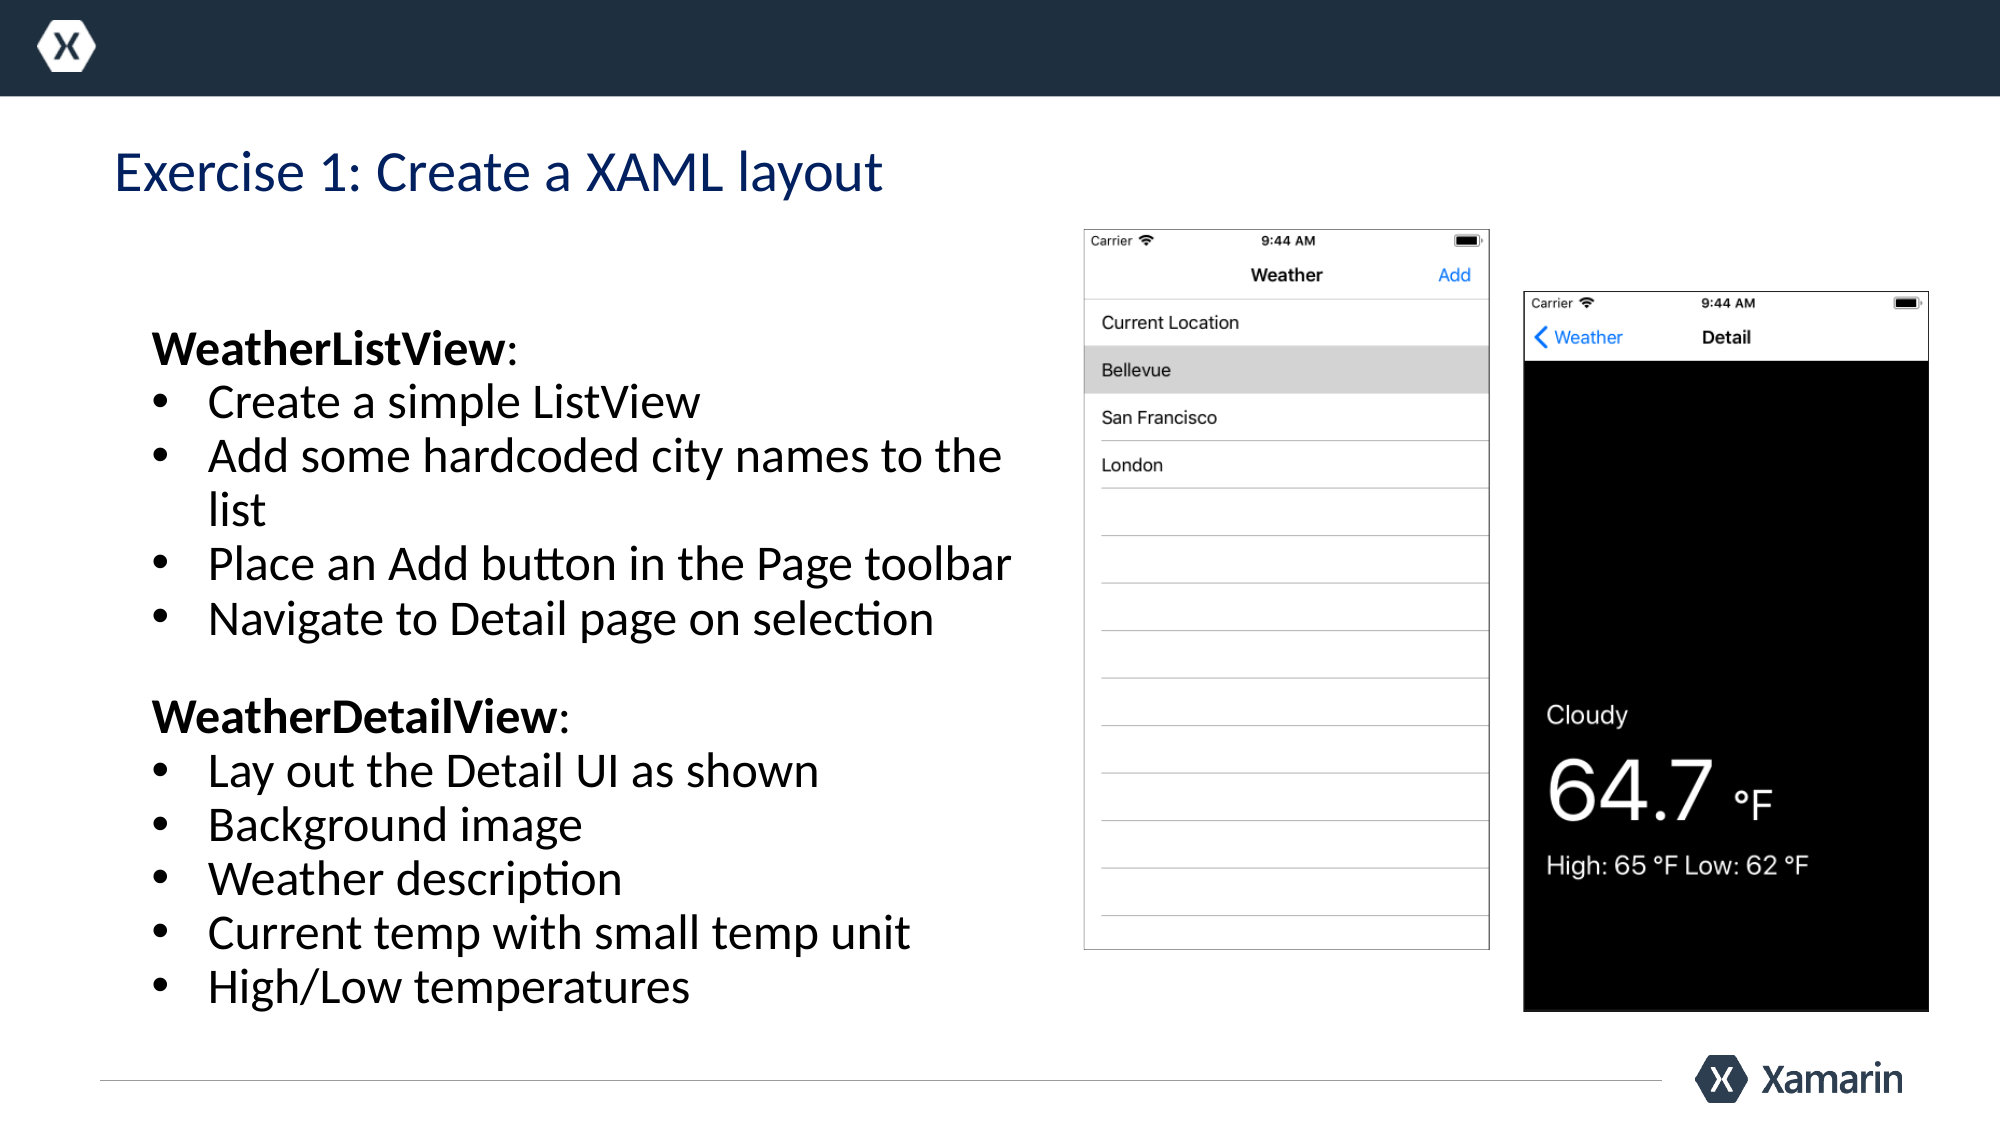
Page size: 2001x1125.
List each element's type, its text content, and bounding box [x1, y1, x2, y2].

picture [1695, 1055, 1902, 1103]
picture [1523, 291, 1929, 1012]
title Exercise 1: Create a XAML layout [99, 114, 1900, 230]
picture [1083, 229, 1490, 950]
list WeatherListView: Create a simple ListView Add some hardcoded city names to the list Place an Add button in the Page toolbar Navigate to Detail page on selection WeatherDetailView: Lay out the Detail UI as shown Background image Weather description Current temp with small temp unit High/Low temperatures [99, 306, 1084, 1068]
picture [37, 20, 102, 72]
